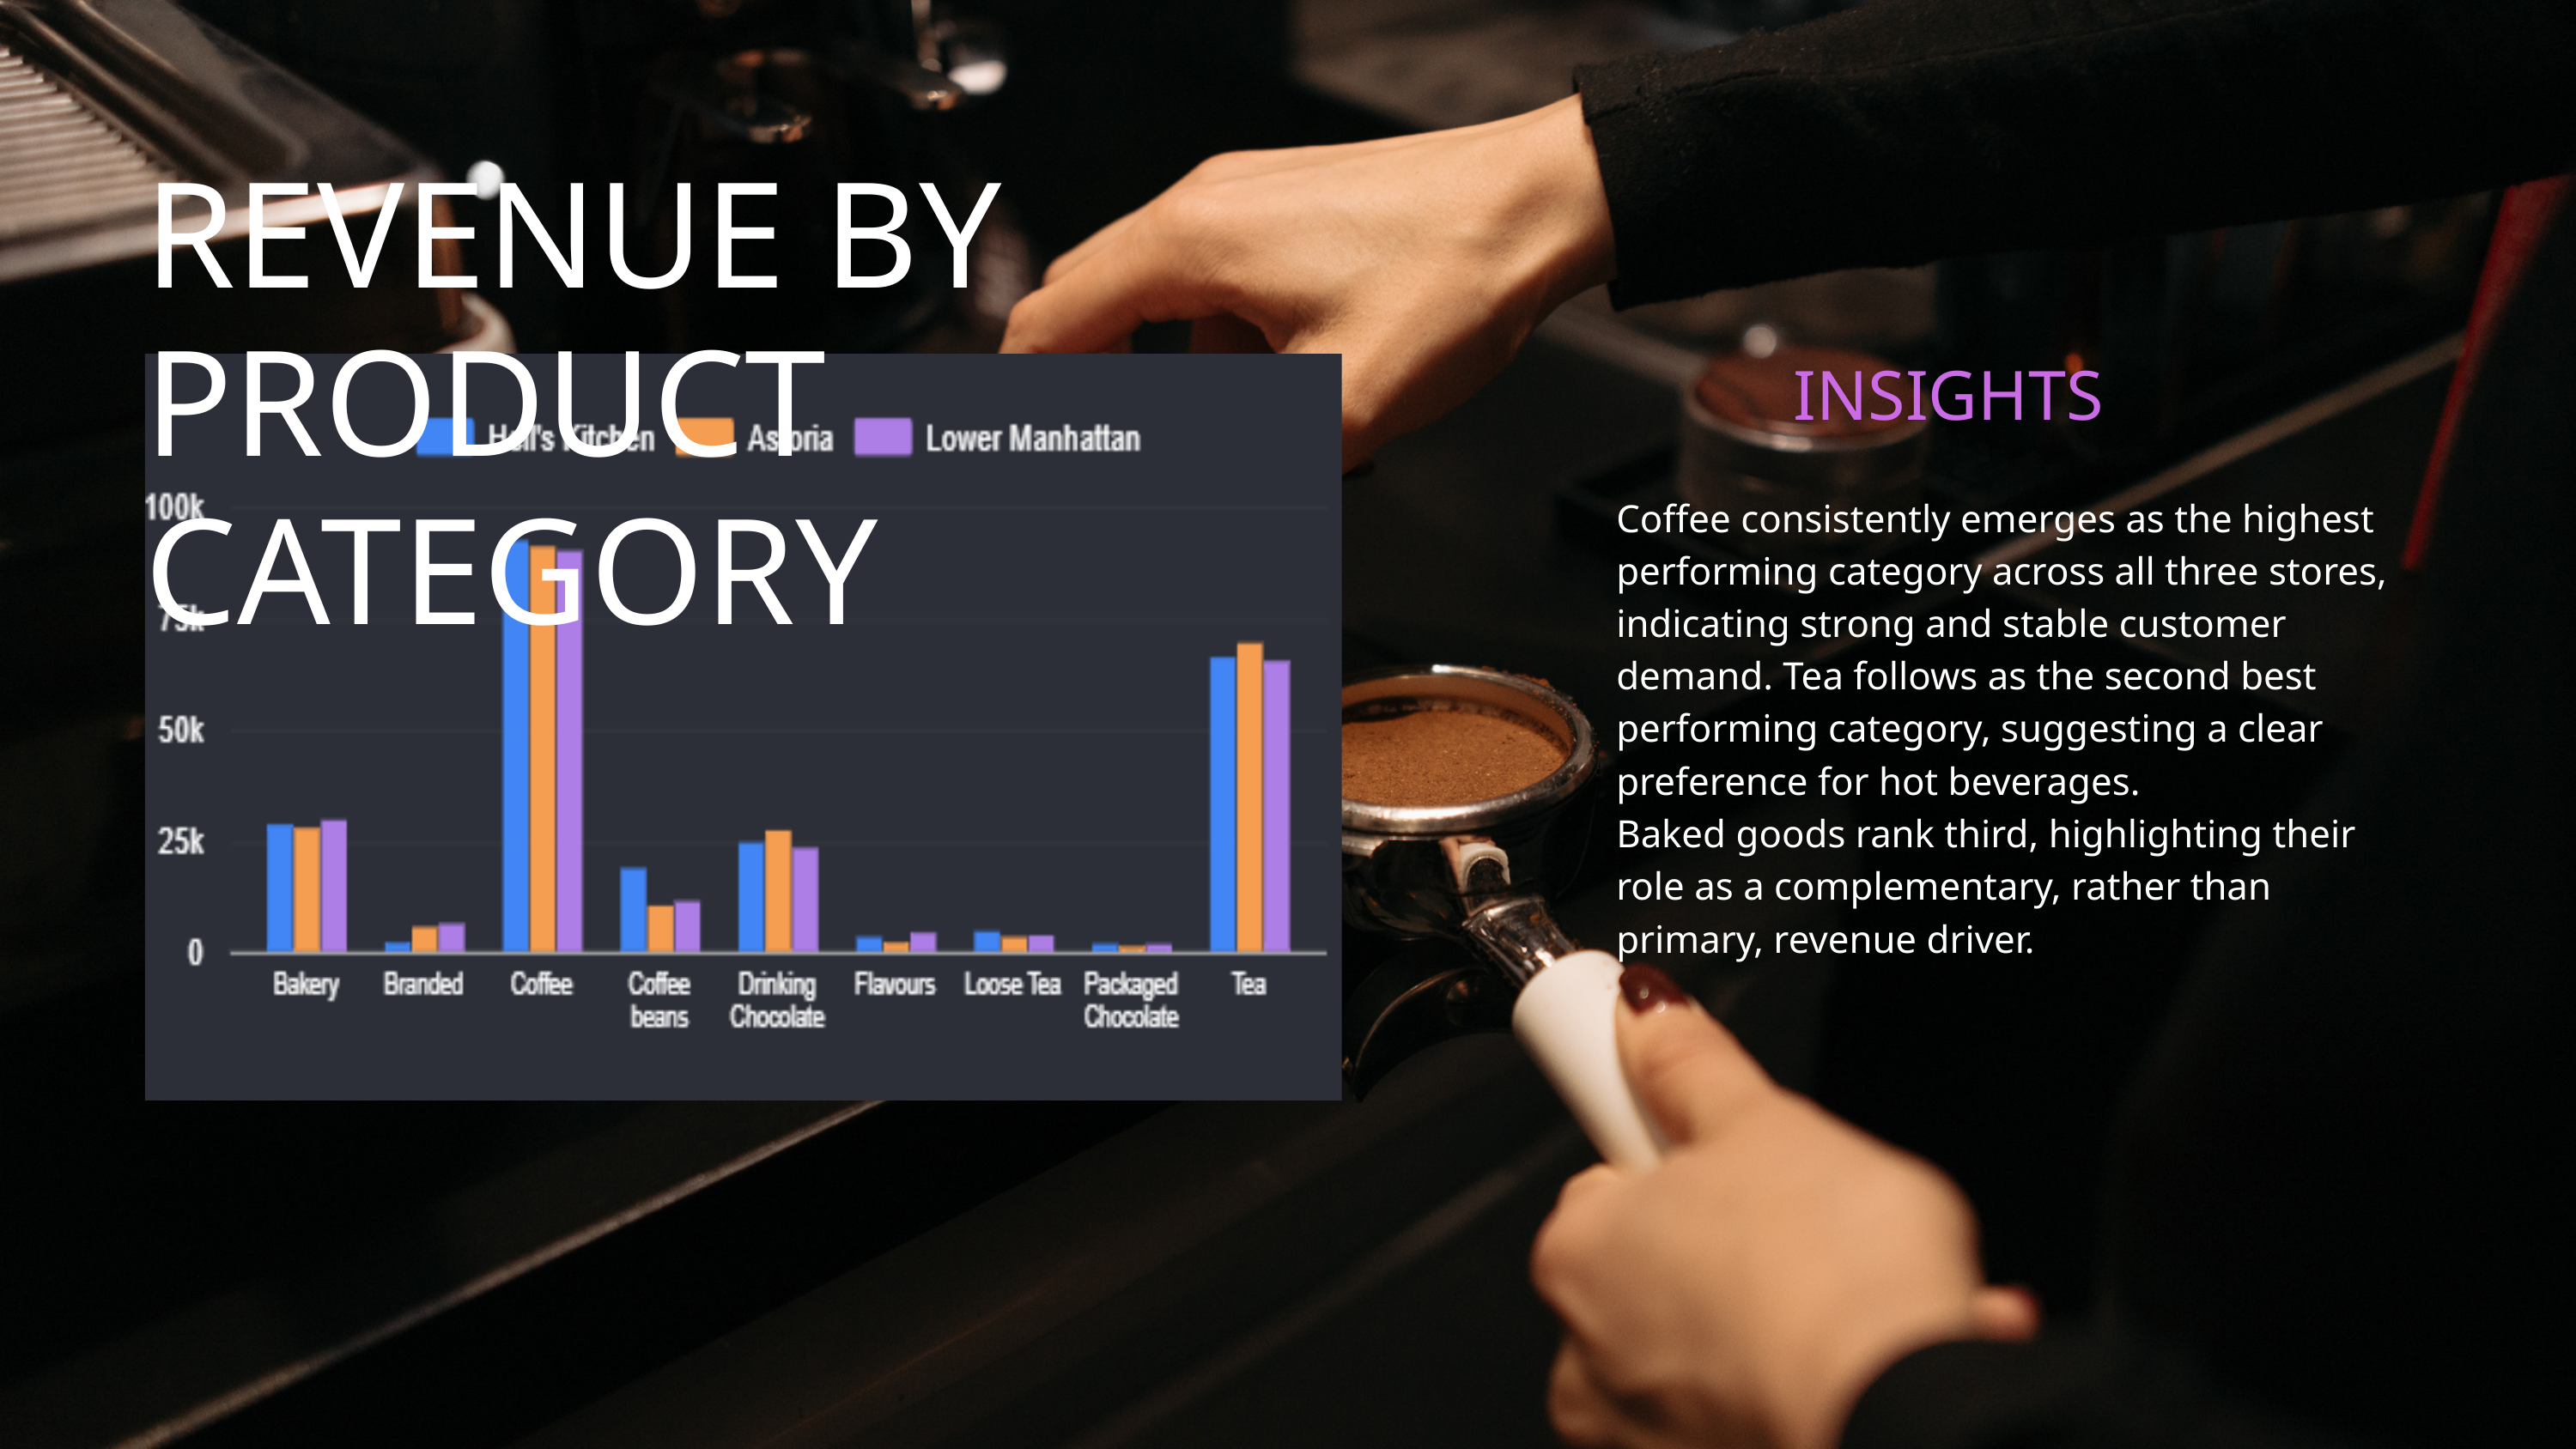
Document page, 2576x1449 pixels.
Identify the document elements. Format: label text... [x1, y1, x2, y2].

text_box [144, 654, 1342, 1100]
text_box [0, 0, 2576, 1449]
text_box REVENUE BY PRODUCT CATEGORY [144, 149, 1547, 654]
text_box INSIGHTS [1616, 355, 2281, 434]
text_box Coffee consistently emerges as the highest performing category across all three stores, indicating strong and stable customer demand. Tea follows as the second best performing category, suggesting a clear preference for hot beverages. Baked goods rank third, highlighting their role as a complementary, rather than primary, revenue driver. [1616, 487, 2406, 961]
